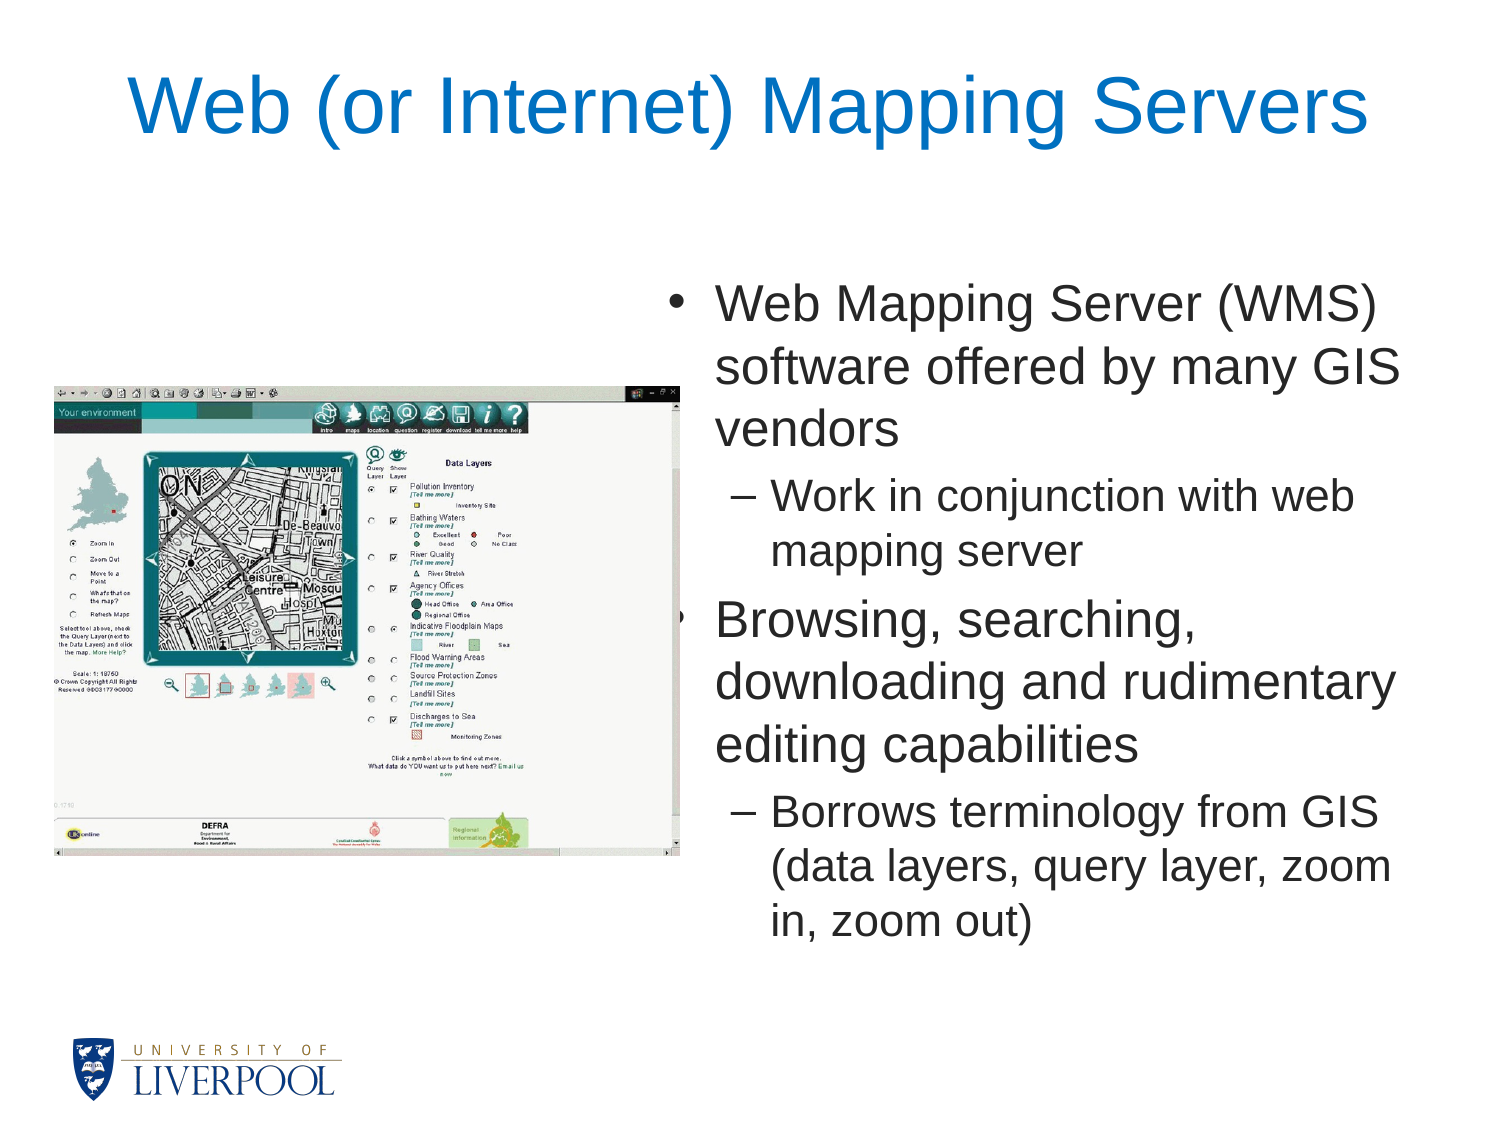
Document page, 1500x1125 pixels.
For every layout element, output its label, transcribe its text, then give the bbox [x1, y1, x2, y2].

picture [73, 1038, 342, 1101]
title Web (or Internet) Mapping Servers [75, 45, 1425, 233]
picture [54, 385, 680, 856]
list Web Mapping Server (WMS) software offered by many GIS vendors Work in conjunction with web mapping server Browsing, searching, downloading and rudimentary editing capabilities Borrows terminology from GIS (data layers, query layer, zoom in, zoom out) [652, 262, 1425, 1005]
